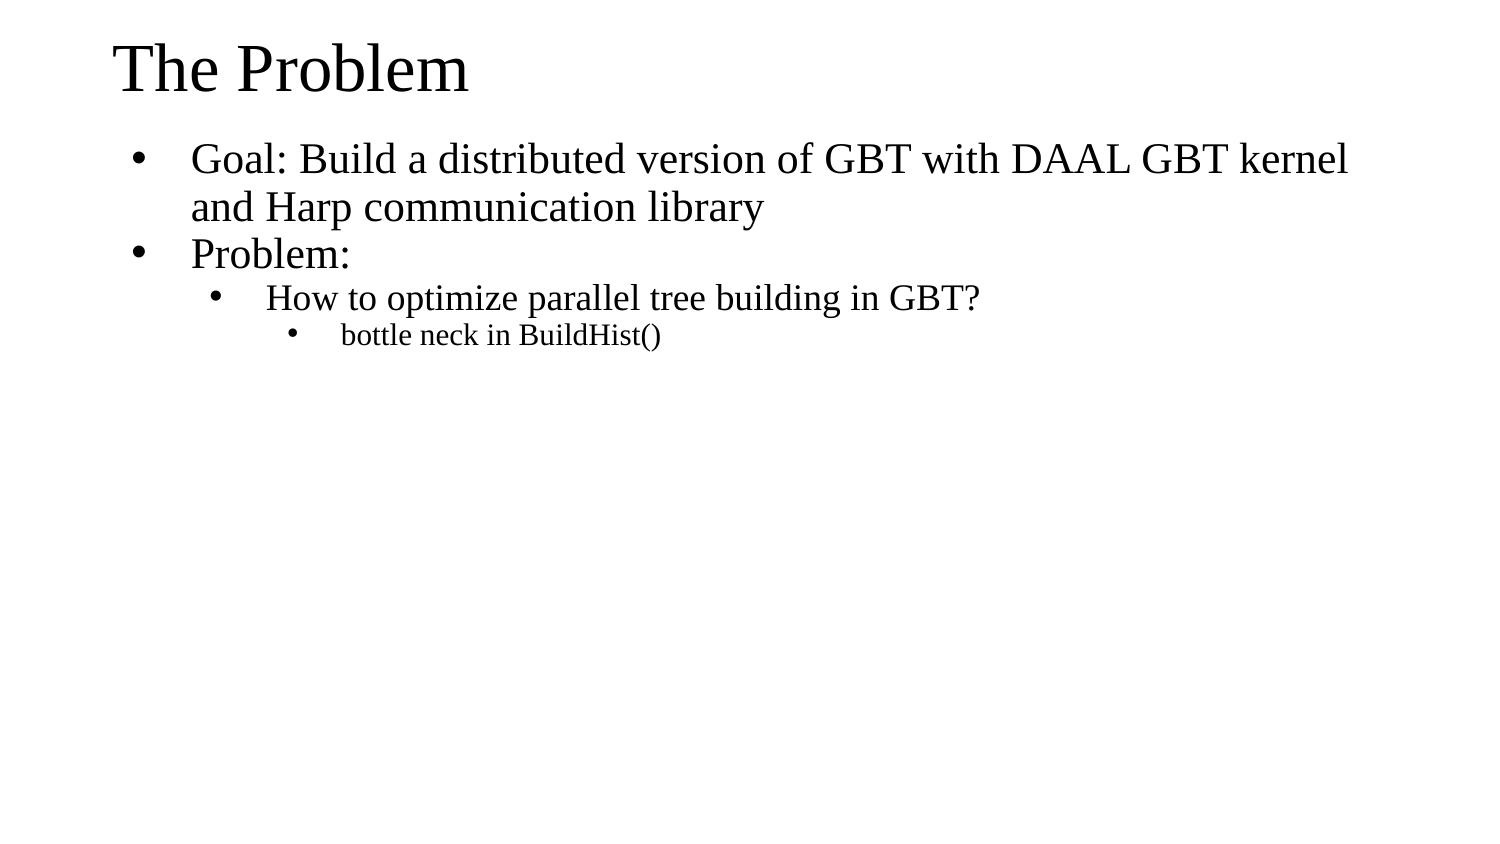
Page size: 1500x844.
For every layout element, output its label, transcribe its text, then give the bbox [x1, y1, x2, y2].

list Goal: Build a distributed version of GBT with DAAL GBT kernel and Harp communication library Problem: How to optimize parallel tree building in GBT? bottle neck in BuildHist() [104, 130, 1399, 761]
title The Problem [101, 19, 1396, 120]
